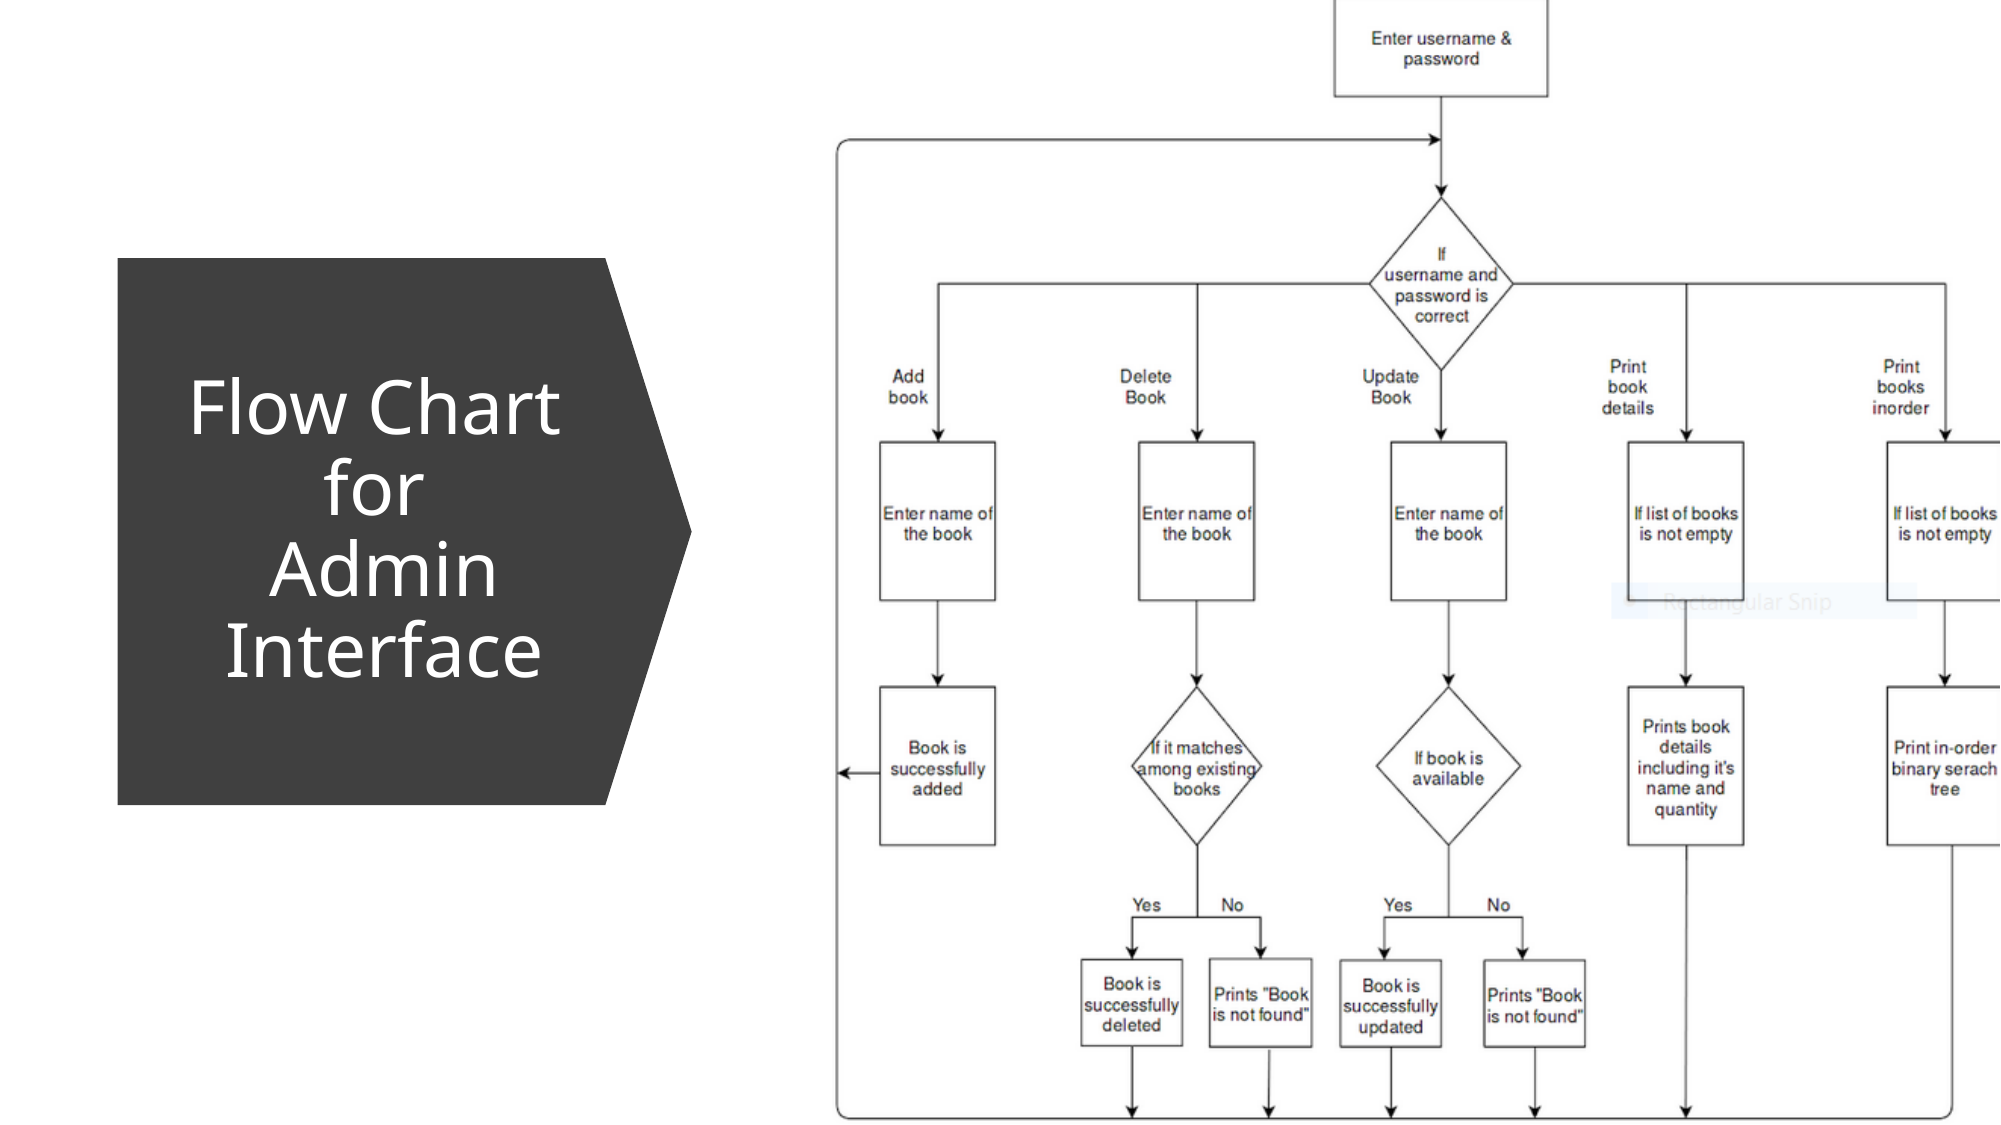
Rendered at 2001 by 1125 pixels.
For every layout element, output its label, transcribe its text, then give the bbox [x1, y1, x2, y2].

text_box [116, 257, 693, 807]
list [832, 0, 2000, 1125]
title Flow Chart for Admin Interface [168, 322, 601, 741]
